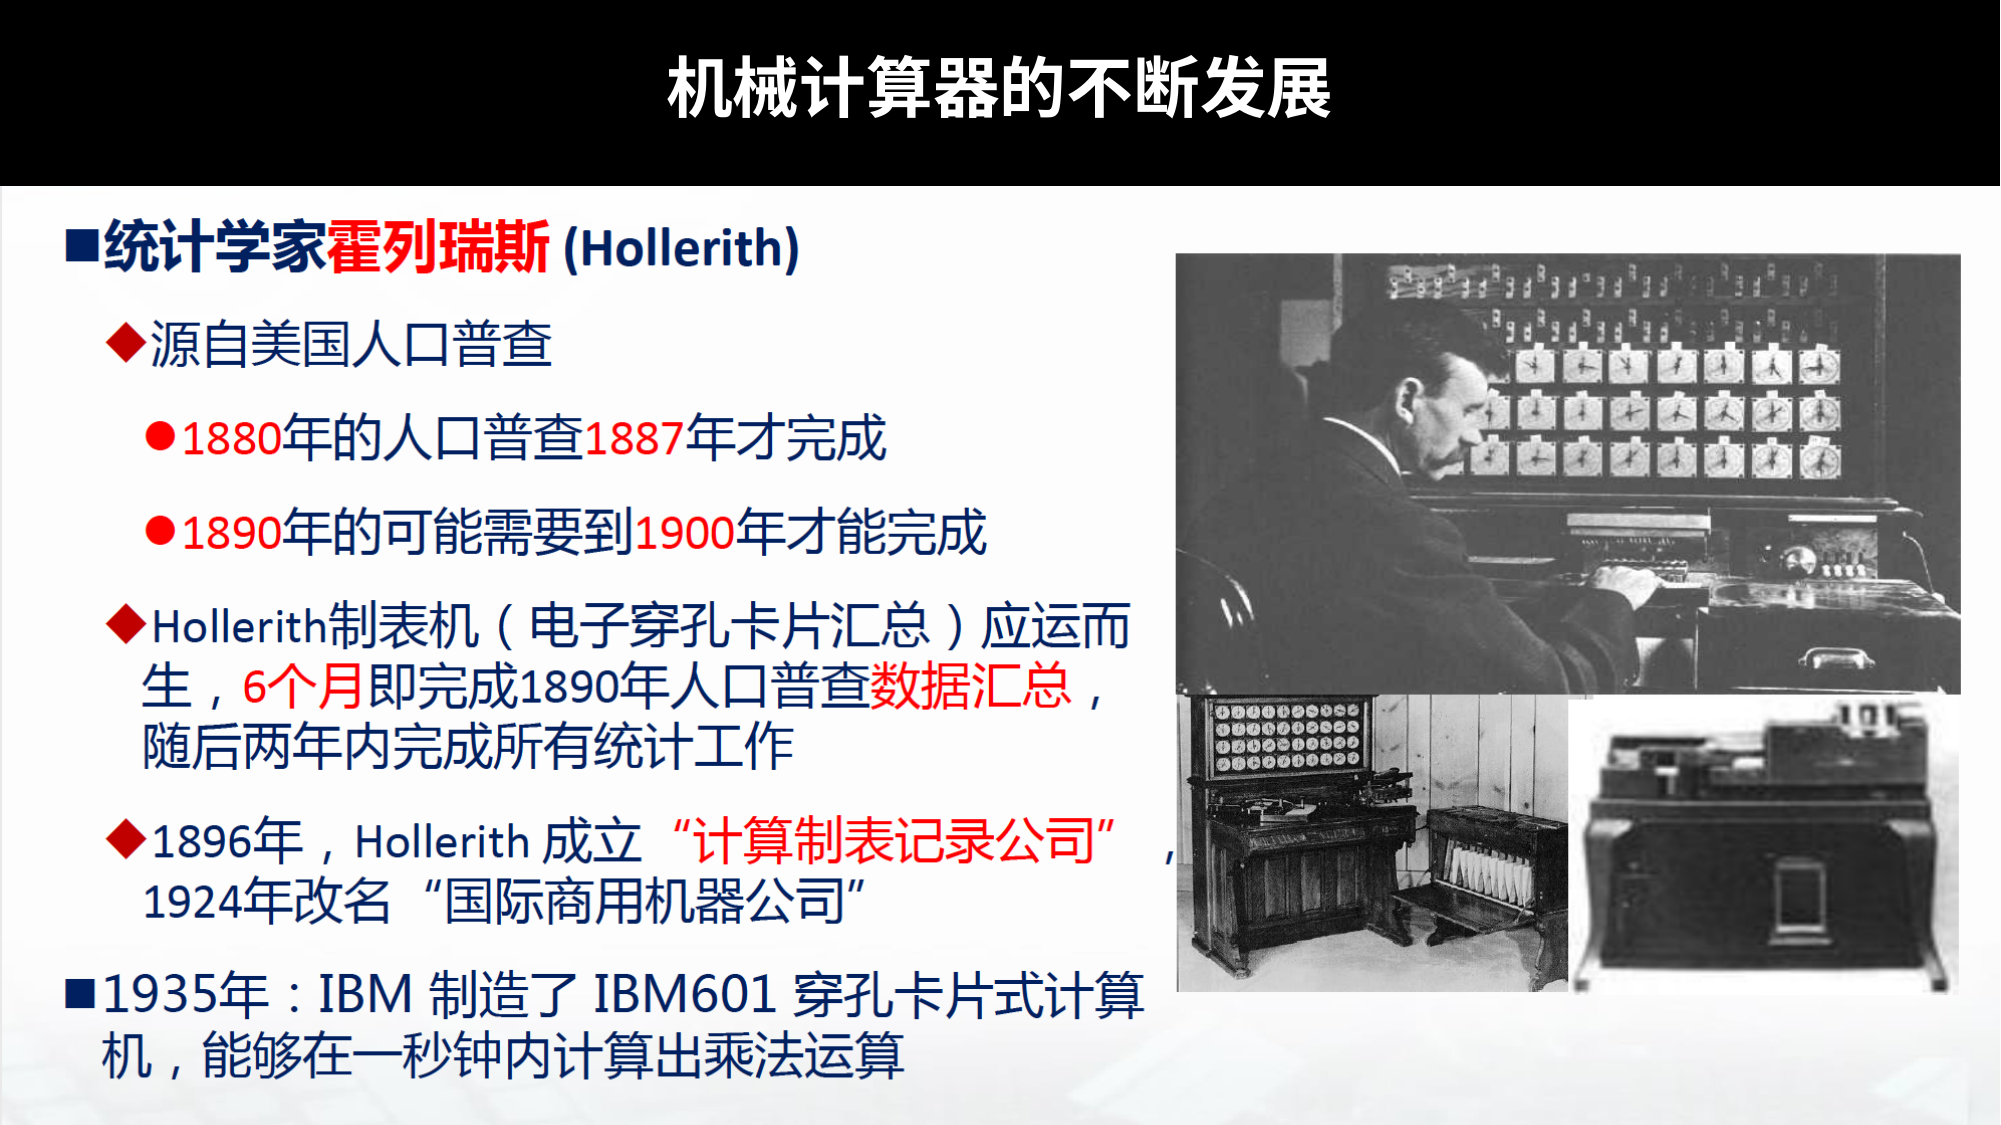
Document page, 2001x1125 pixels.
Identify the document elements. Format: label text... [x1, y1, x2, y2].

text_box 机械计算器的不断发展 [454, 38, 1546, 134]
picture [0, 181, 2000, 1125]
